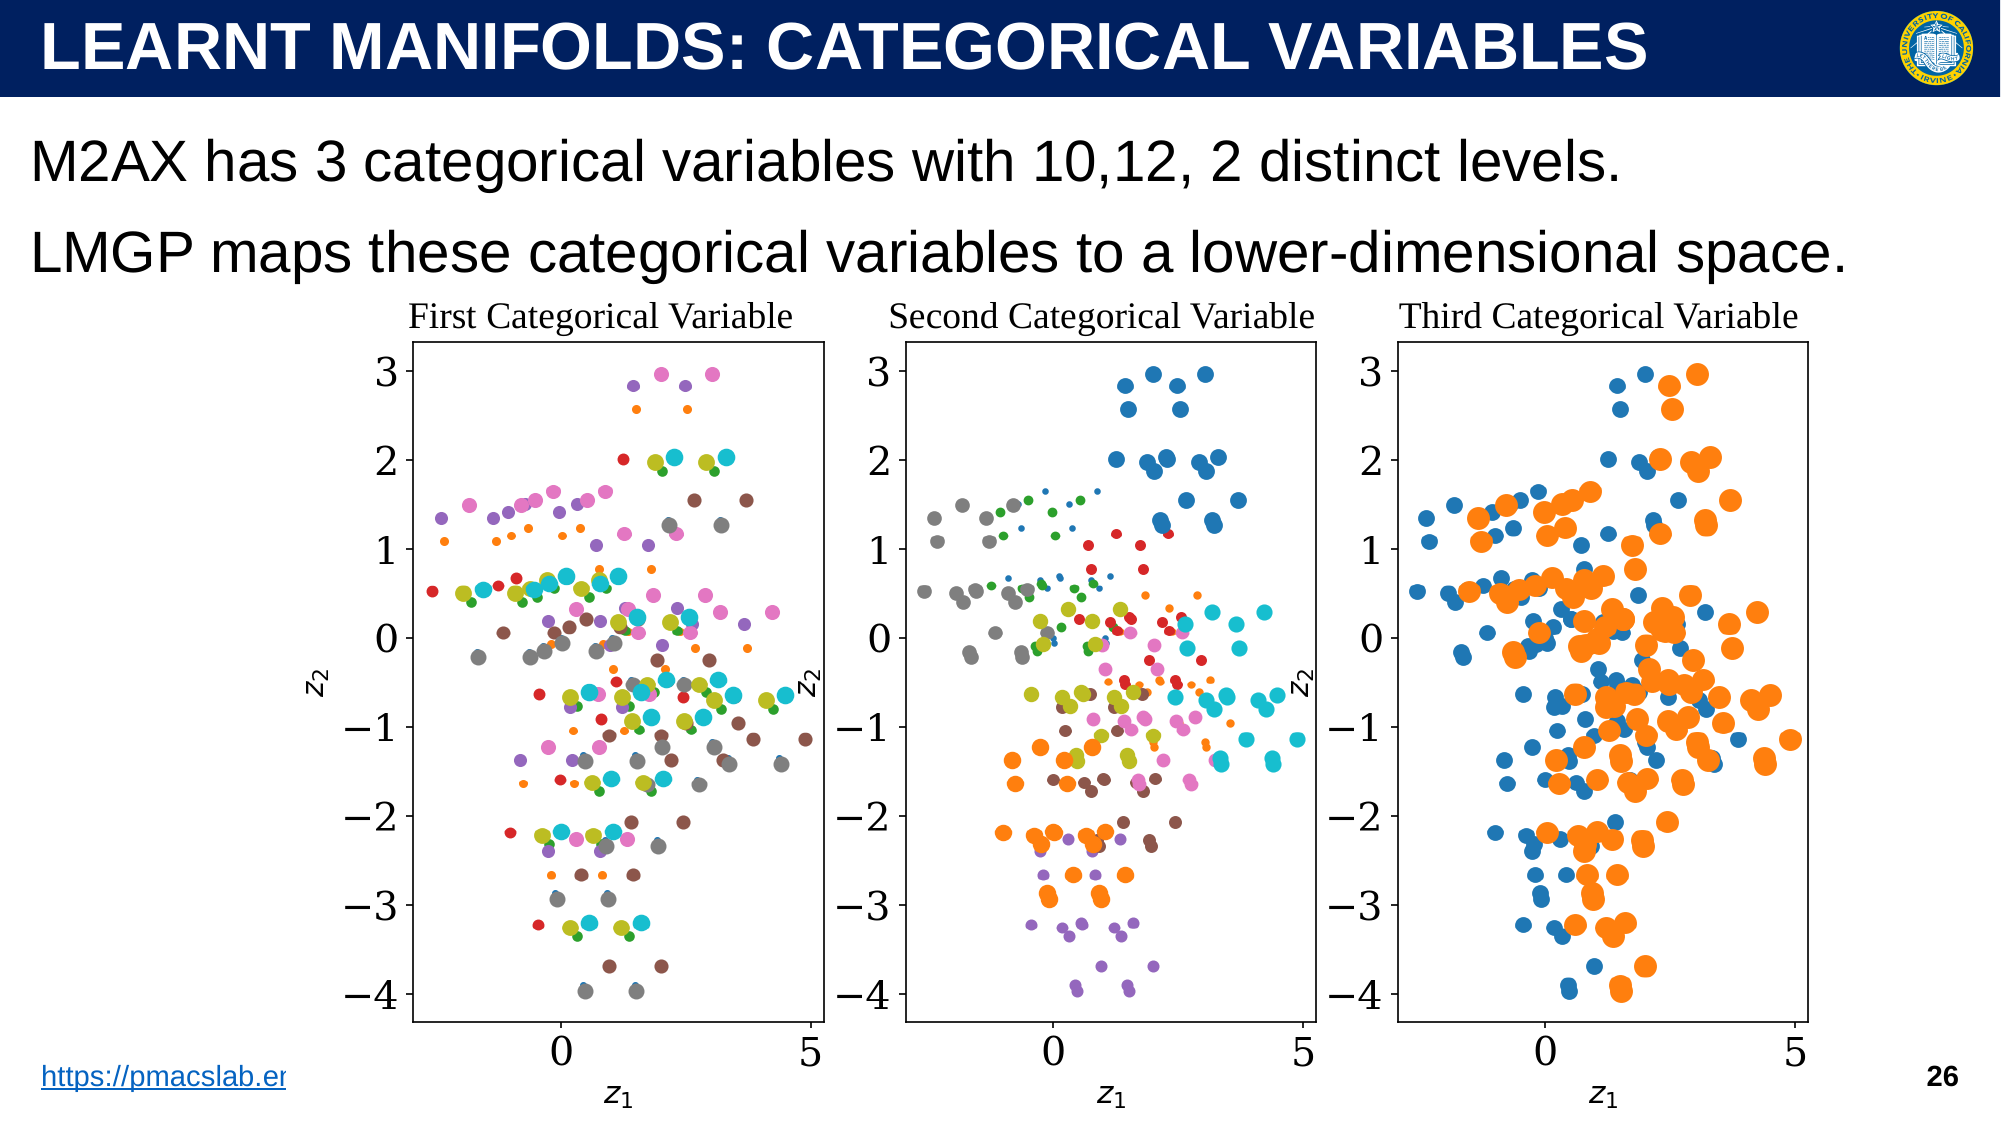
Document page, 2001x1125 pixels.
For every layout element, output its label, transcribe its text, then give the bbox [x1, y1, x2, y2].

picture [1899, 10, 1974, 86]
slide_number 26 [1862, 1048, 1974, 1102]
text_box LMGP maps these categorical variables to a lower-dimensional space. [15, 206, 1875, 292]
list Learnt manifolds: categorical variables [25, 0, 1863, 96]
text_box M2AX has 3 categorical variables with 10,12, 2 distinct levels. [15, 115, 1864, 201]
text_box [286, 292, 1822, 1125]
